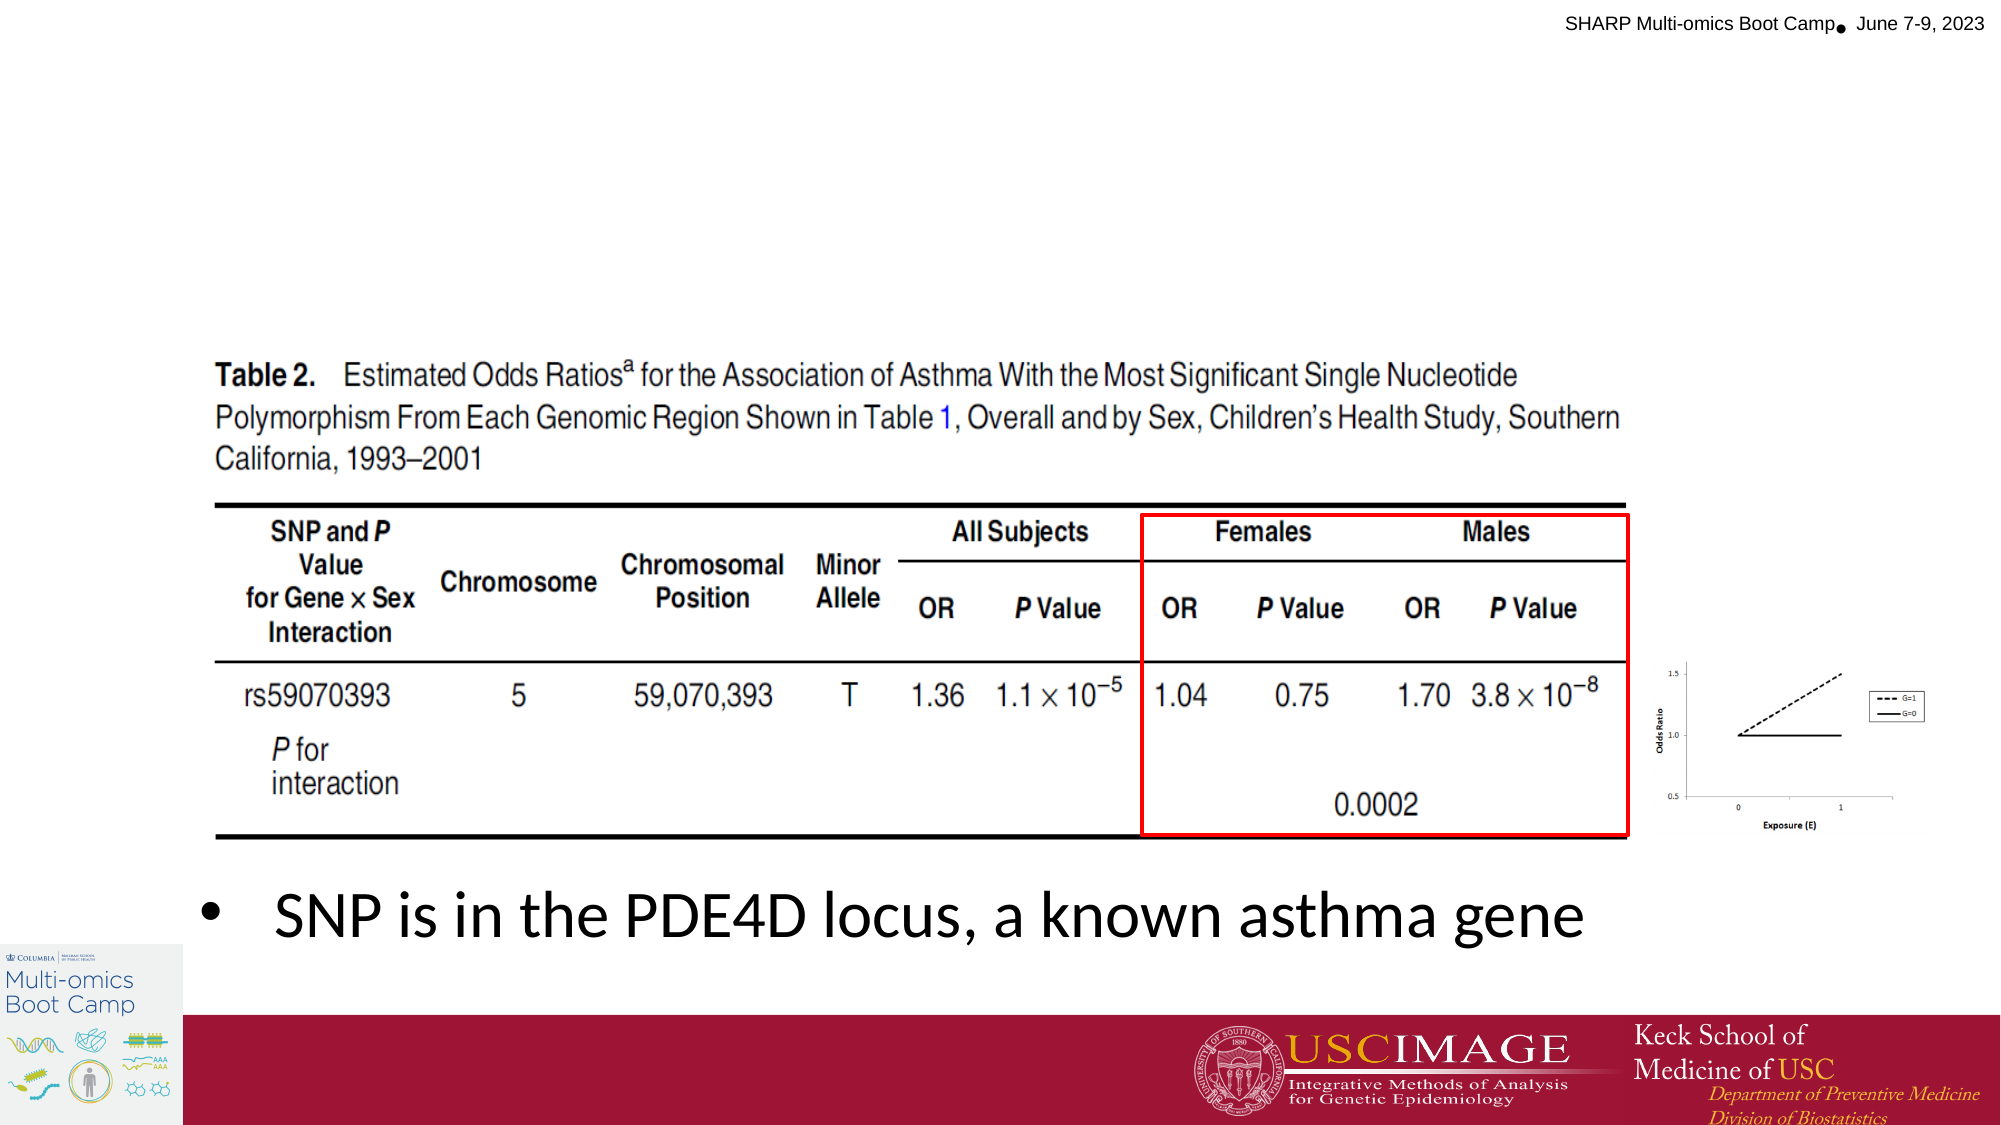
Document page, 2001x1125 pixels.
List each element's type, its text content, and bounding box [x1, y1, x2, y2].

picture [1651, 654, 1934, 836]
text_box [207, 349, 1635, 845]
picture [0, 944, 183, 1125]
text_box SNP is in the PDE4D locus, a known asthma gene [184, 863, 1677, 958]
picture [1178, 1012, 1713, 1125]
